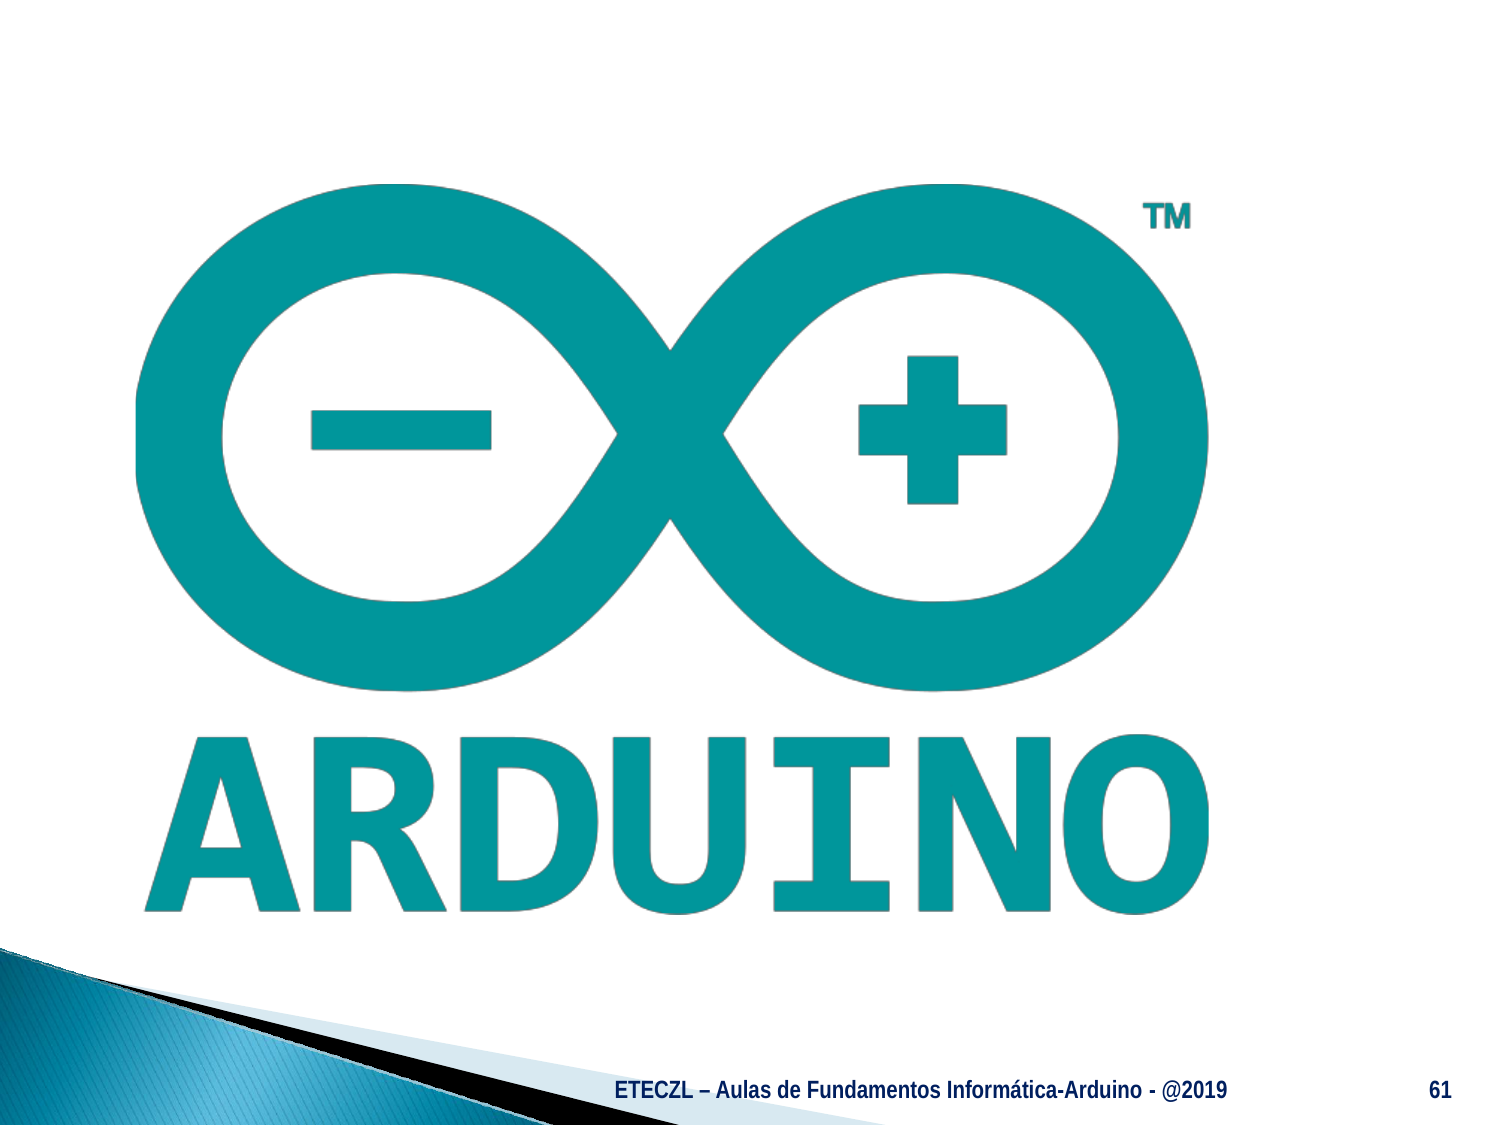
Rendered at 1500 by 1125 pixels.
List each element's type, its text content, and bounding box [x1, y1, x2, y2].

slide_number 61 [1424, 1072, 1468, 1125]
picture [0, 948, 558, 1125]
footer ETECZL – Aulas de Fundamentos Informática-Arduino - @2019 [612, 1072, 1364, 1125]
text_box [135, 184, 1209, 915]
